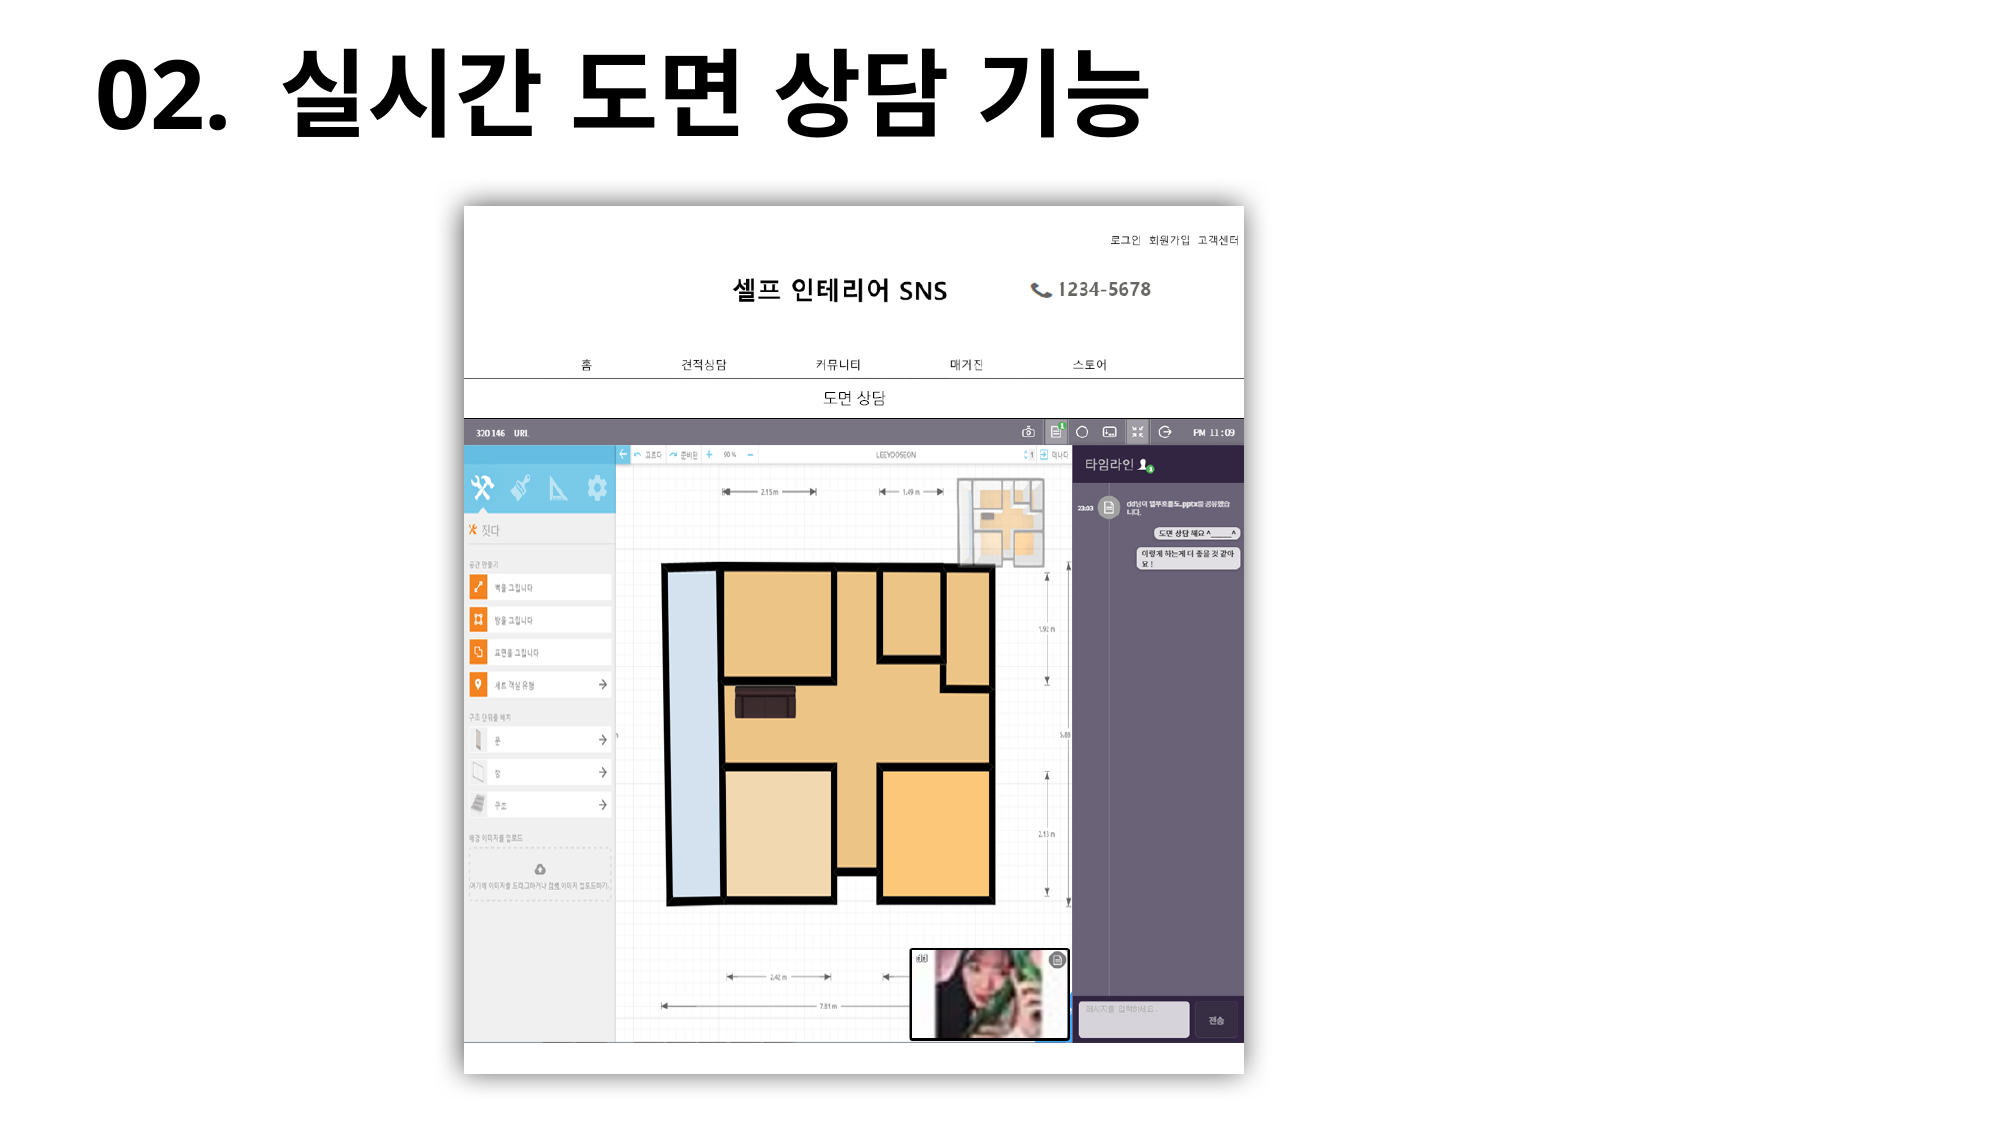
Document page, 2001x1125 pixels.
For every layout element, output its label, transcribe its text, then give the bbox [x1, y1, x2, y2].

picture [464, 206, 1244, 1074]
title 02. 실시간 도면 상담 기능 [0, 25, 1374, 159]
